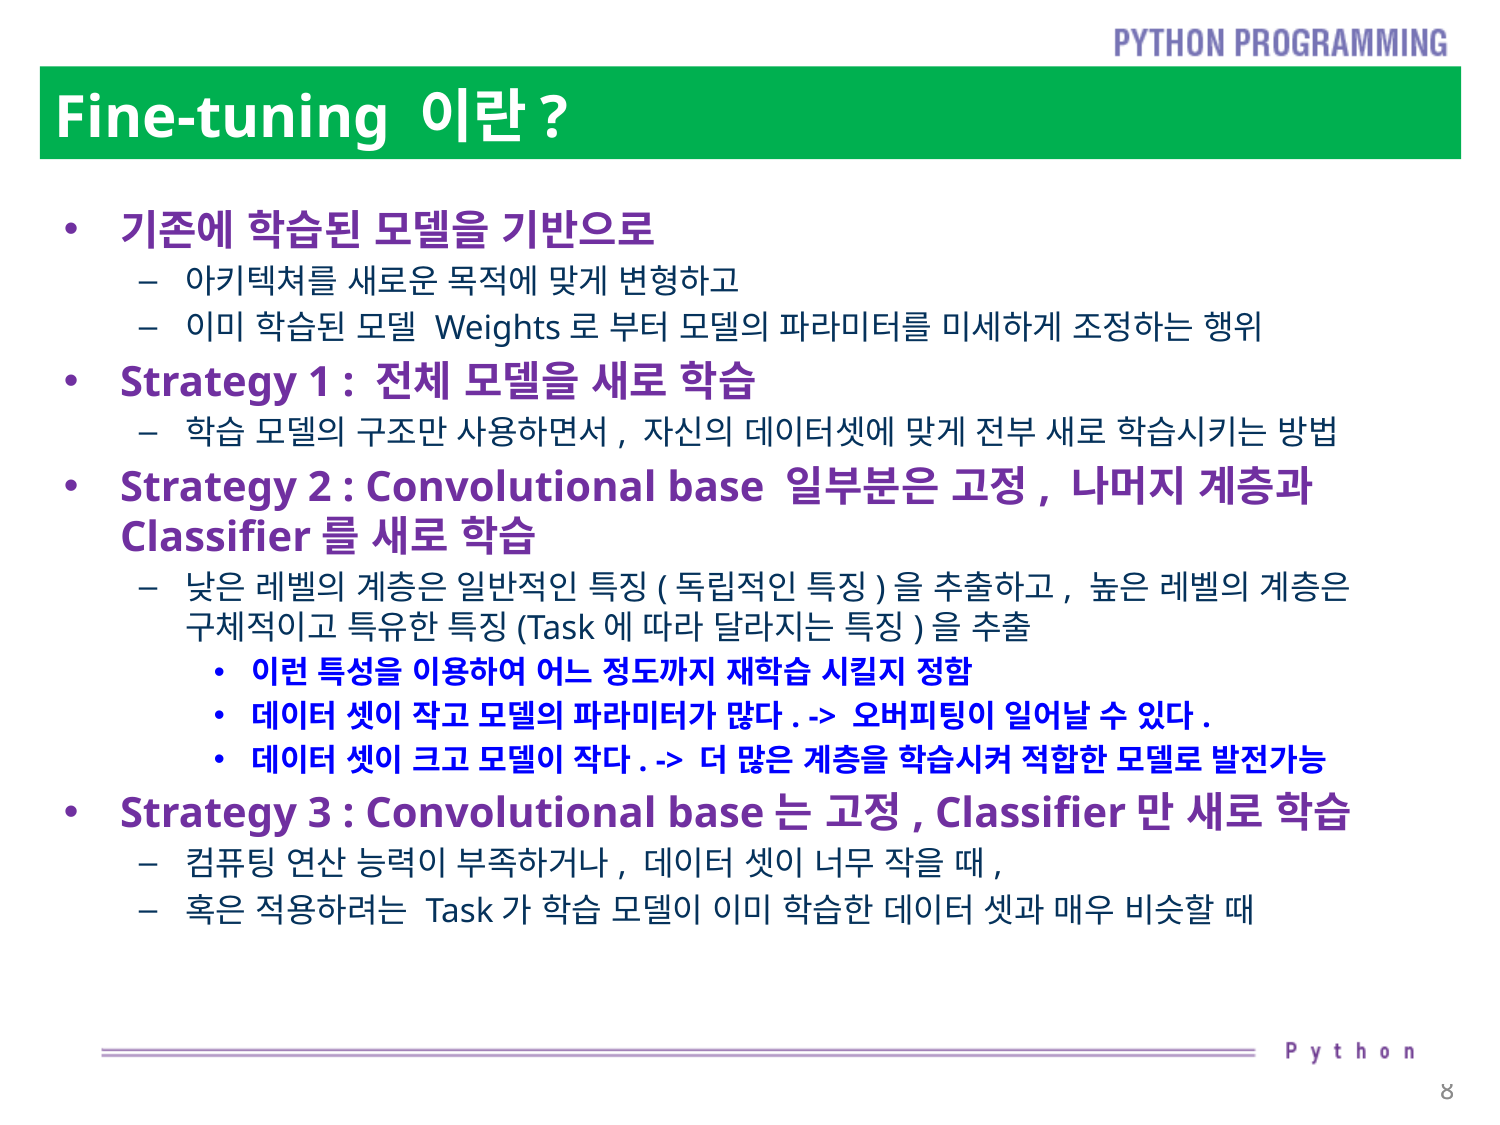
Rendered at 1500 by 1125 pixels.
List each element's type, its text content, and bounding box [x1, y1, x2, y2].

list 기존에 학습된 모델을 기반으로 아키텍쳐를 새로운 목적에 맞게 변형하고 이미 학습된 모델 Weights로 부터 모델의 파라미터를 미세하게 조정하는 행위 Strategy 1 : 전체 모델을 새로 학습 학습 모델의 구조만 사용하면서, 자신의 데이터셋에 맞게 전부 새로 학습시키는 방법 Strategy 2 : Convolutional base 일부분은 고정, 나머지 계층과 Classifier를 새로 학습 낮은 레벨의 계층은 일반적인 특징(독립적인 특징)을 추출하고, 높은 레벨의 계층은 구체적이고 특유한 특징(Task에 따라 달라지는 특징)을 추출 이런 특성을 이용하여 어느 정도까지 재학습 시킬지 정함 데이터 셋이 작고 모델의 파라미터가 많다. -> 오버피팅이 일어날 수 있다. 데이터 셋이 크고 모델이 작다. -> 더 많은 계층을 학습시켜 적합한 모델로 발전가능 Strategy 3 : Convolutional base는 고정, Classifier만 새로 학습 컴퓨팅 연산 능력이 부족하거나, 데이터 셋이 너무 작을 때, 혹은 적용하려는 Task가 학습 모델이 이미 학습한 데이터 셋과 매우 비슷할 때 [48, 195, 1461, 1041]
title Fine-tuning 이란? [39, 76, 1444, 152]
picture [1106, 13, 1462, 66]
slide_number 8 [1119, 1071, 1470, 1112]
picture [18, 1020, 1483, 1084]
